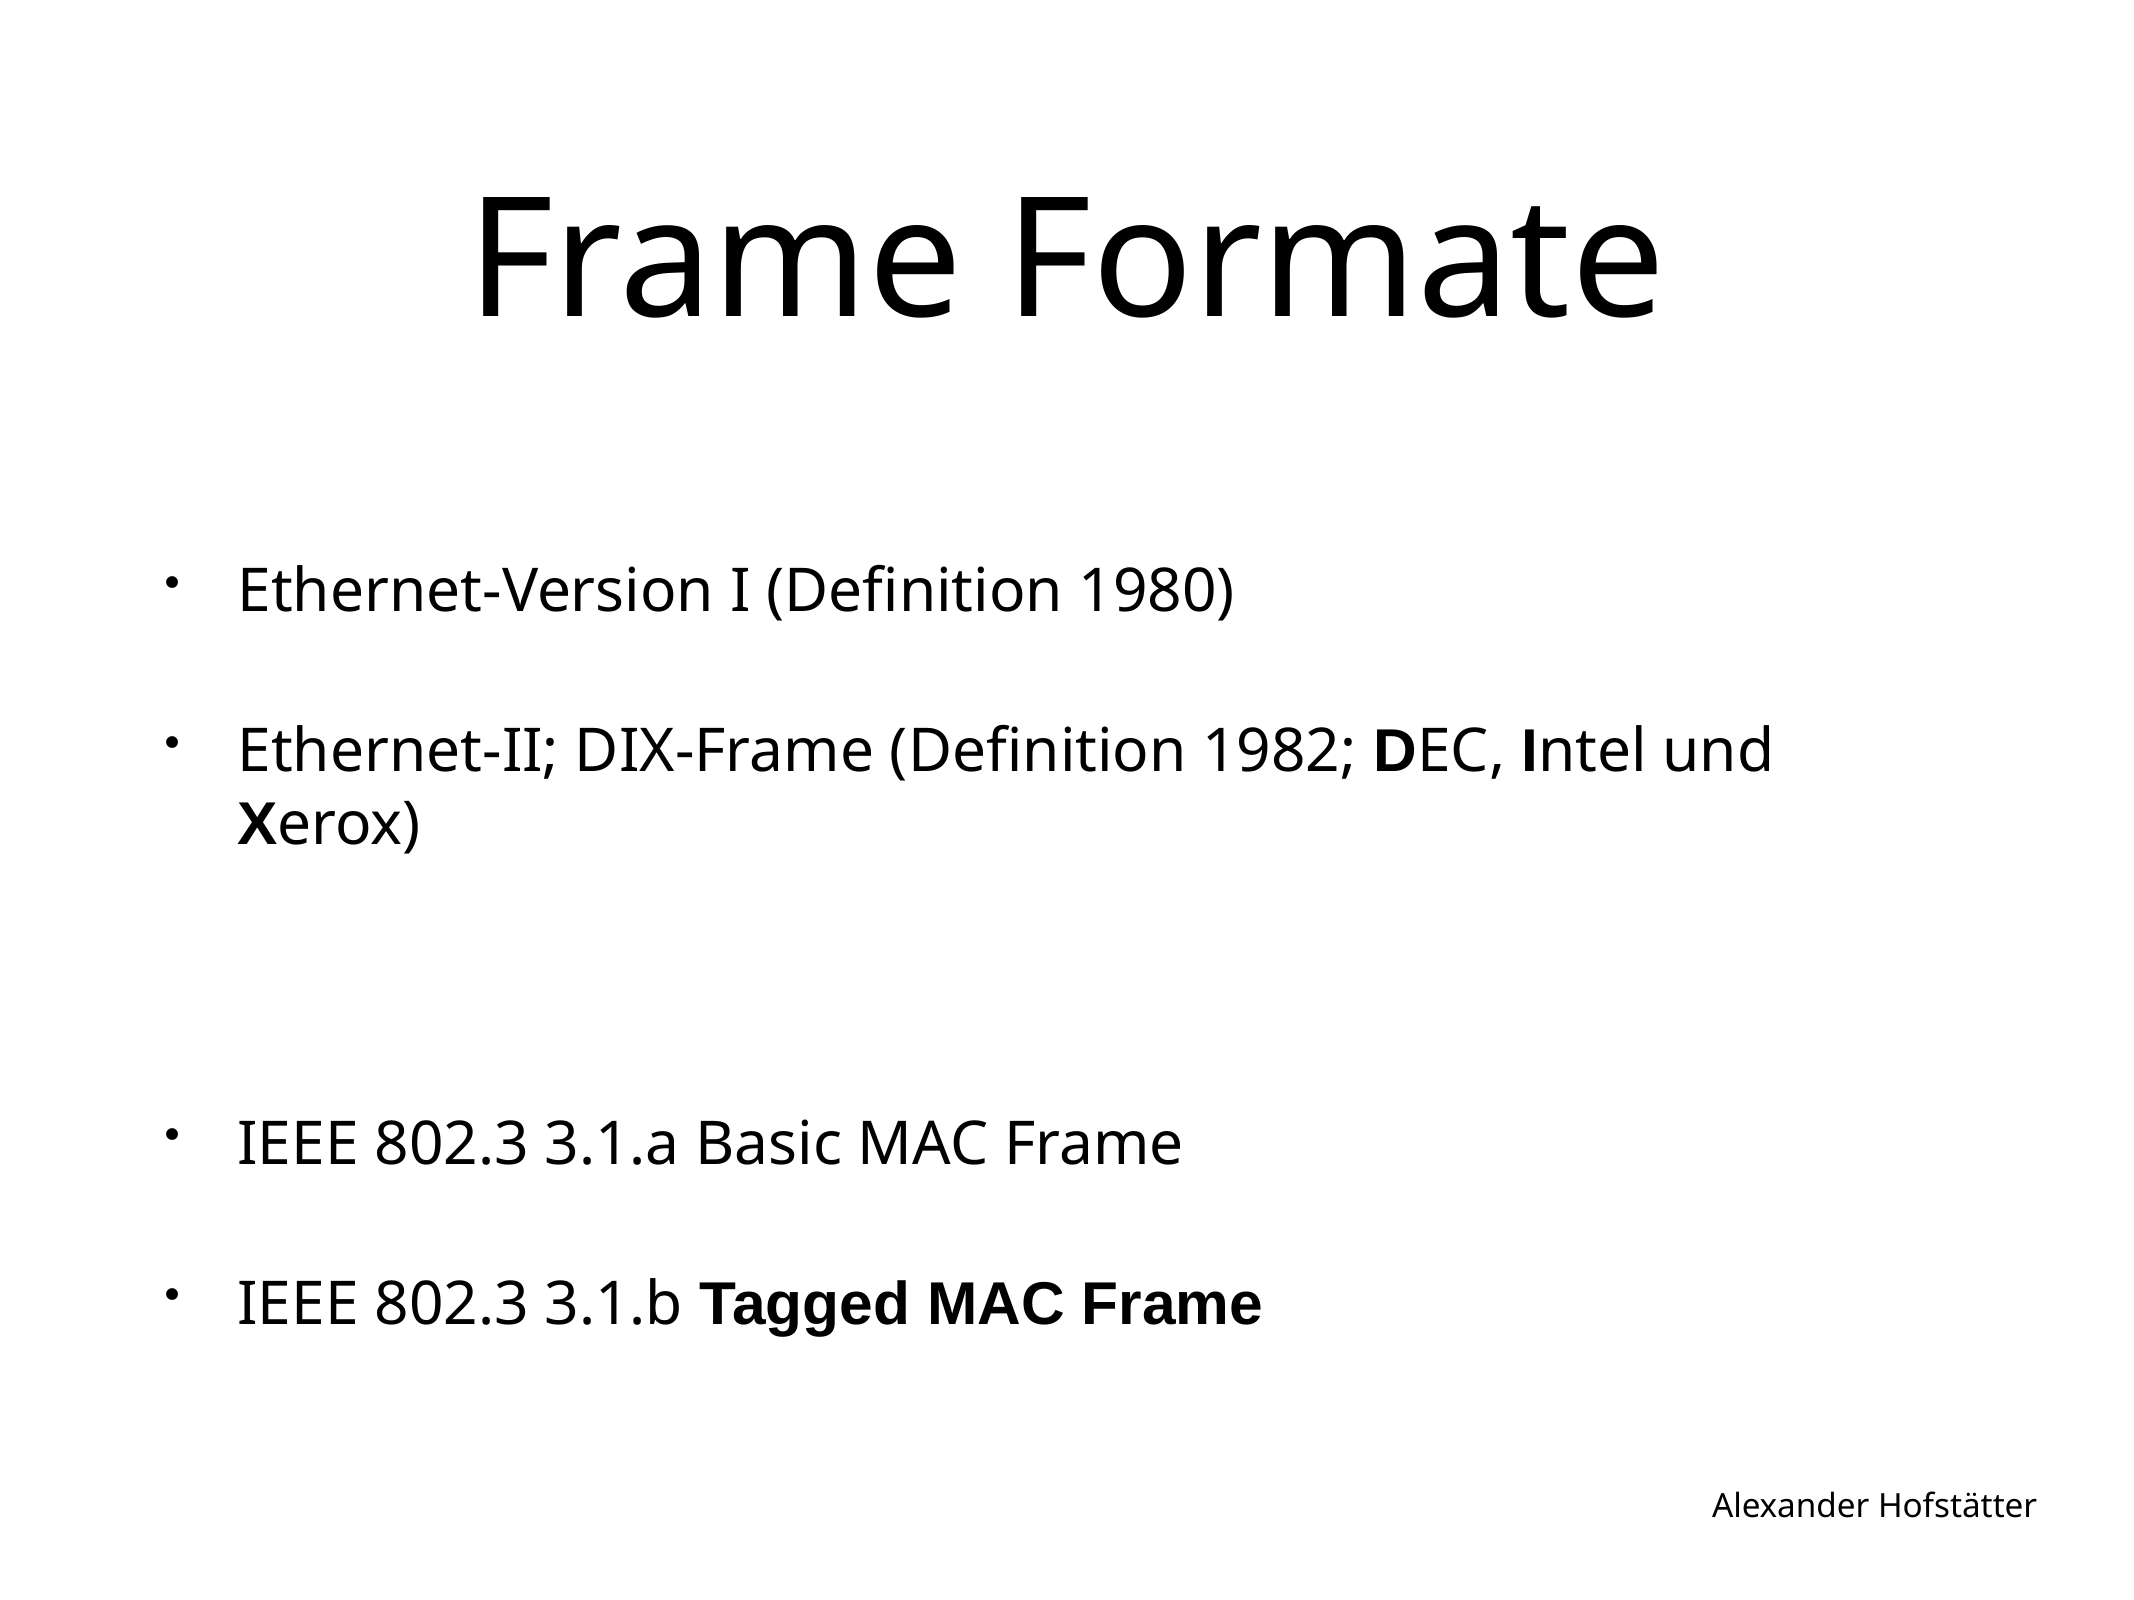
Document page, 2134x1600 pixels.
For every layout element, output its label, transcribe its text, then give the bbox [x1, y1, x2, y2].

title Frame Formate [155, 72, 1978, 427]
list Ethernet-Version I (Definition 1980) Ethernet-II; DIX-Frame (Definition 1982; DEC, Intel und Xerox) IEEE 802.3 3.1.a Basic MAC Frame IEEE 802.3 3.1.b Tagged MAC Frame [155, 427, 1978, 1460]
